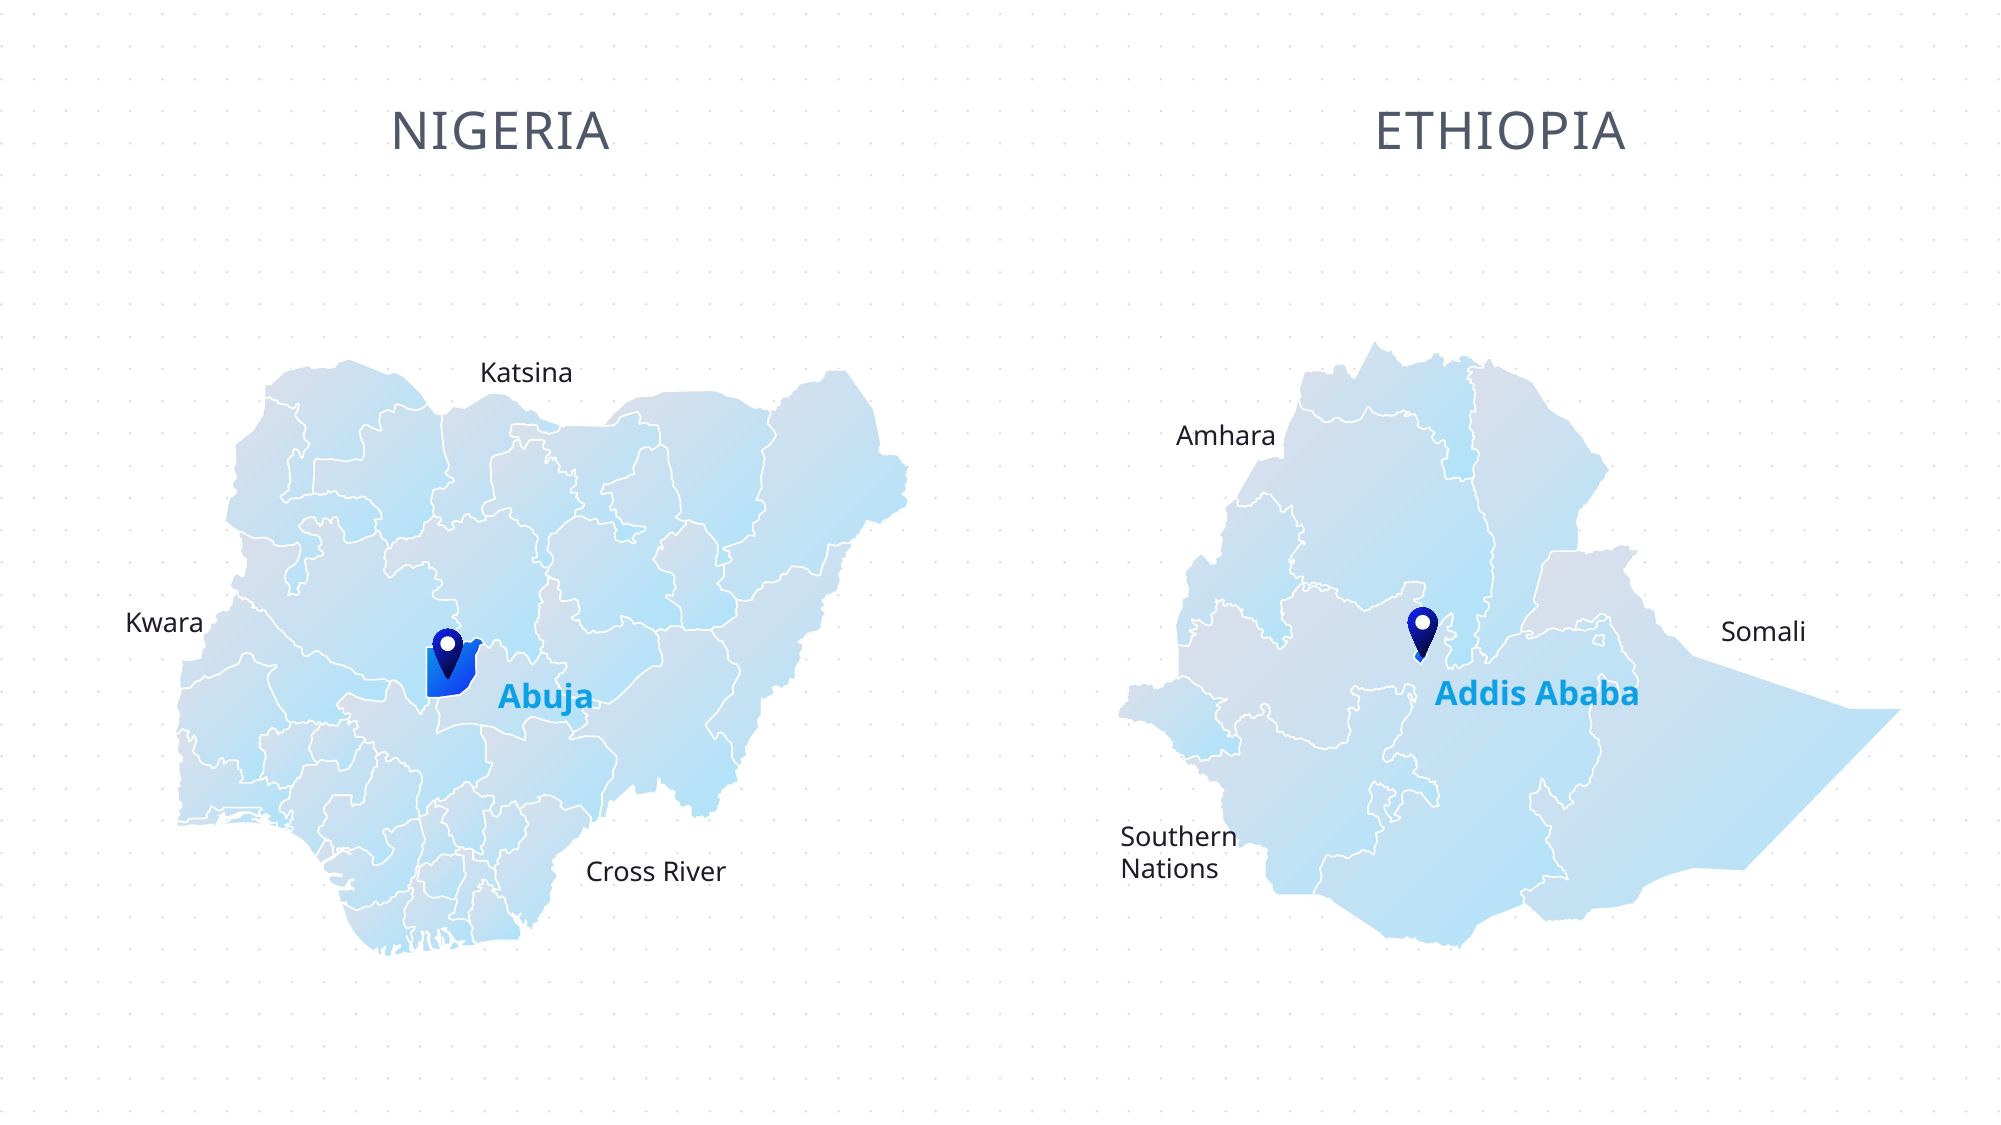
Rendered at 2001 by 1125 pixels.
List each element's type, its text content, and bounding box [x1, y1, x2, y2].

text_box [1407, 606, 1438, 658]
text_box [120, 355, 1814, 888]
text_box ETHIOPIA [1128, 89, 1872, 167]
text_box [432, 628, 463, 679]
text_box NIGERIA [202, 89, 798, 167]
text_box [174, 888, 911, 958]
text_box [1116, 338, 1904, 951]
